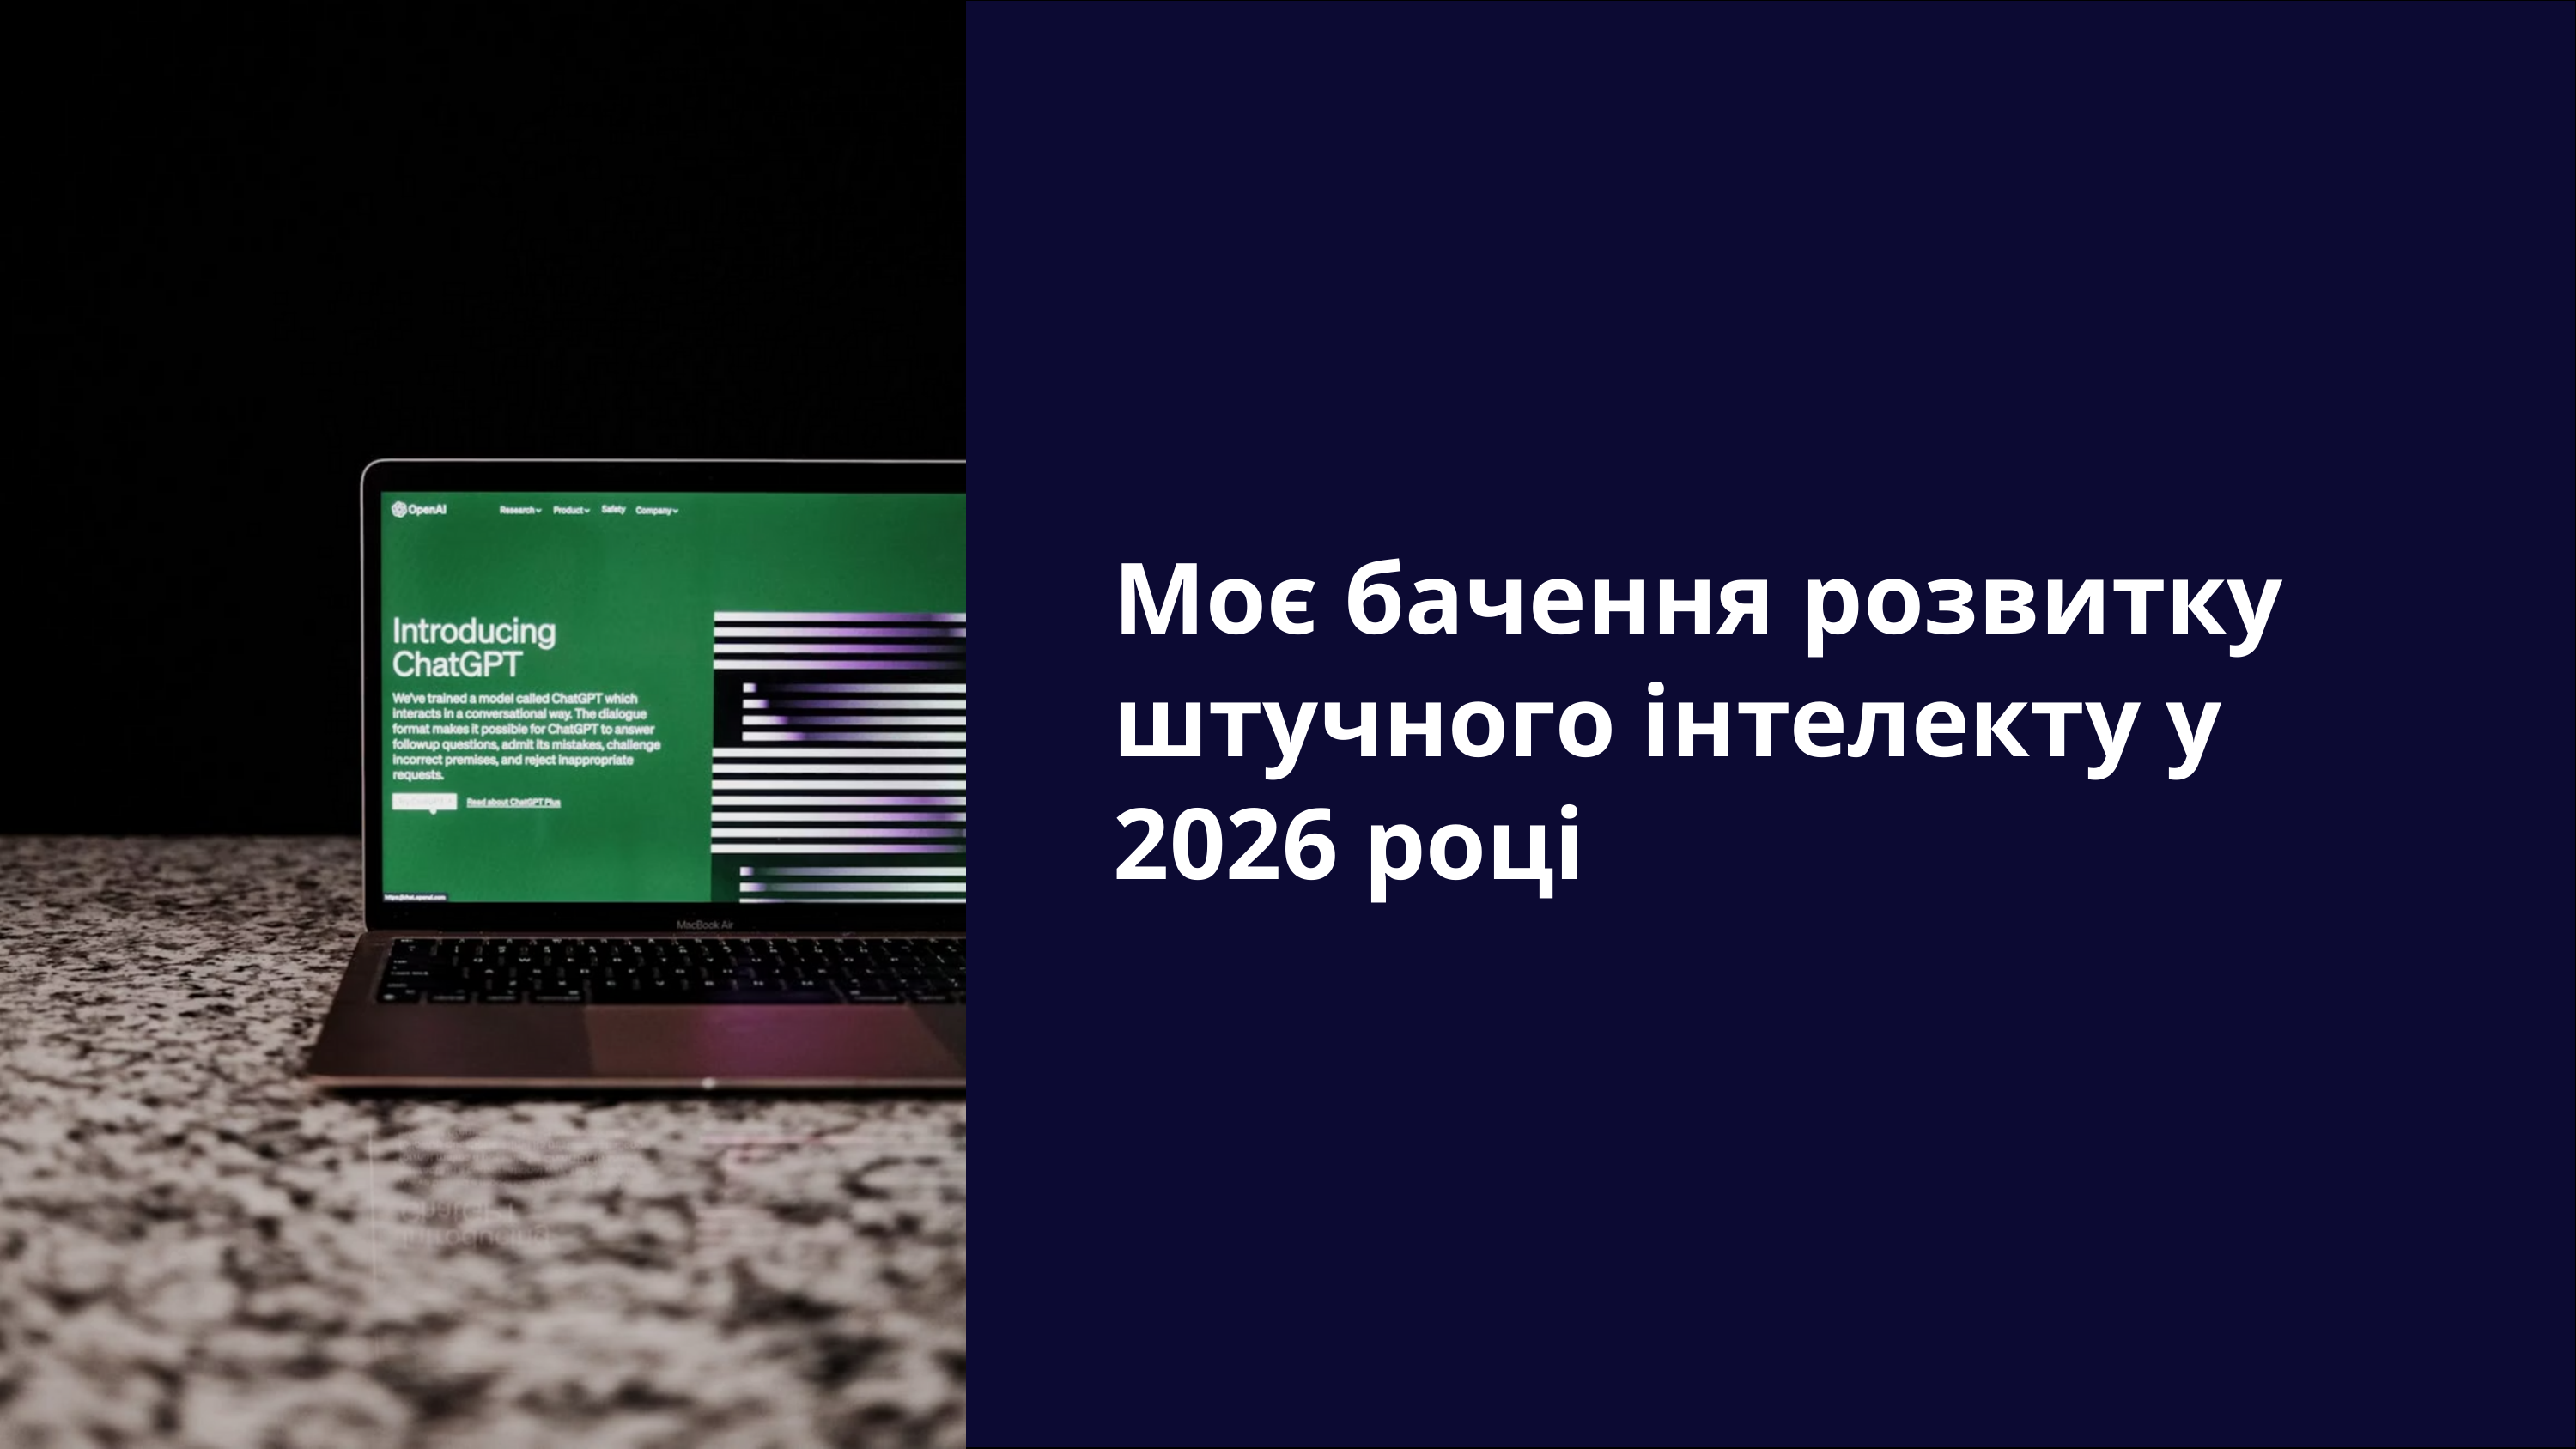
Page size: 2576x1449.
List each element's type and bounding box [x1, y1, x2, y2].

text_box [0, 0, 2576, 1449]
